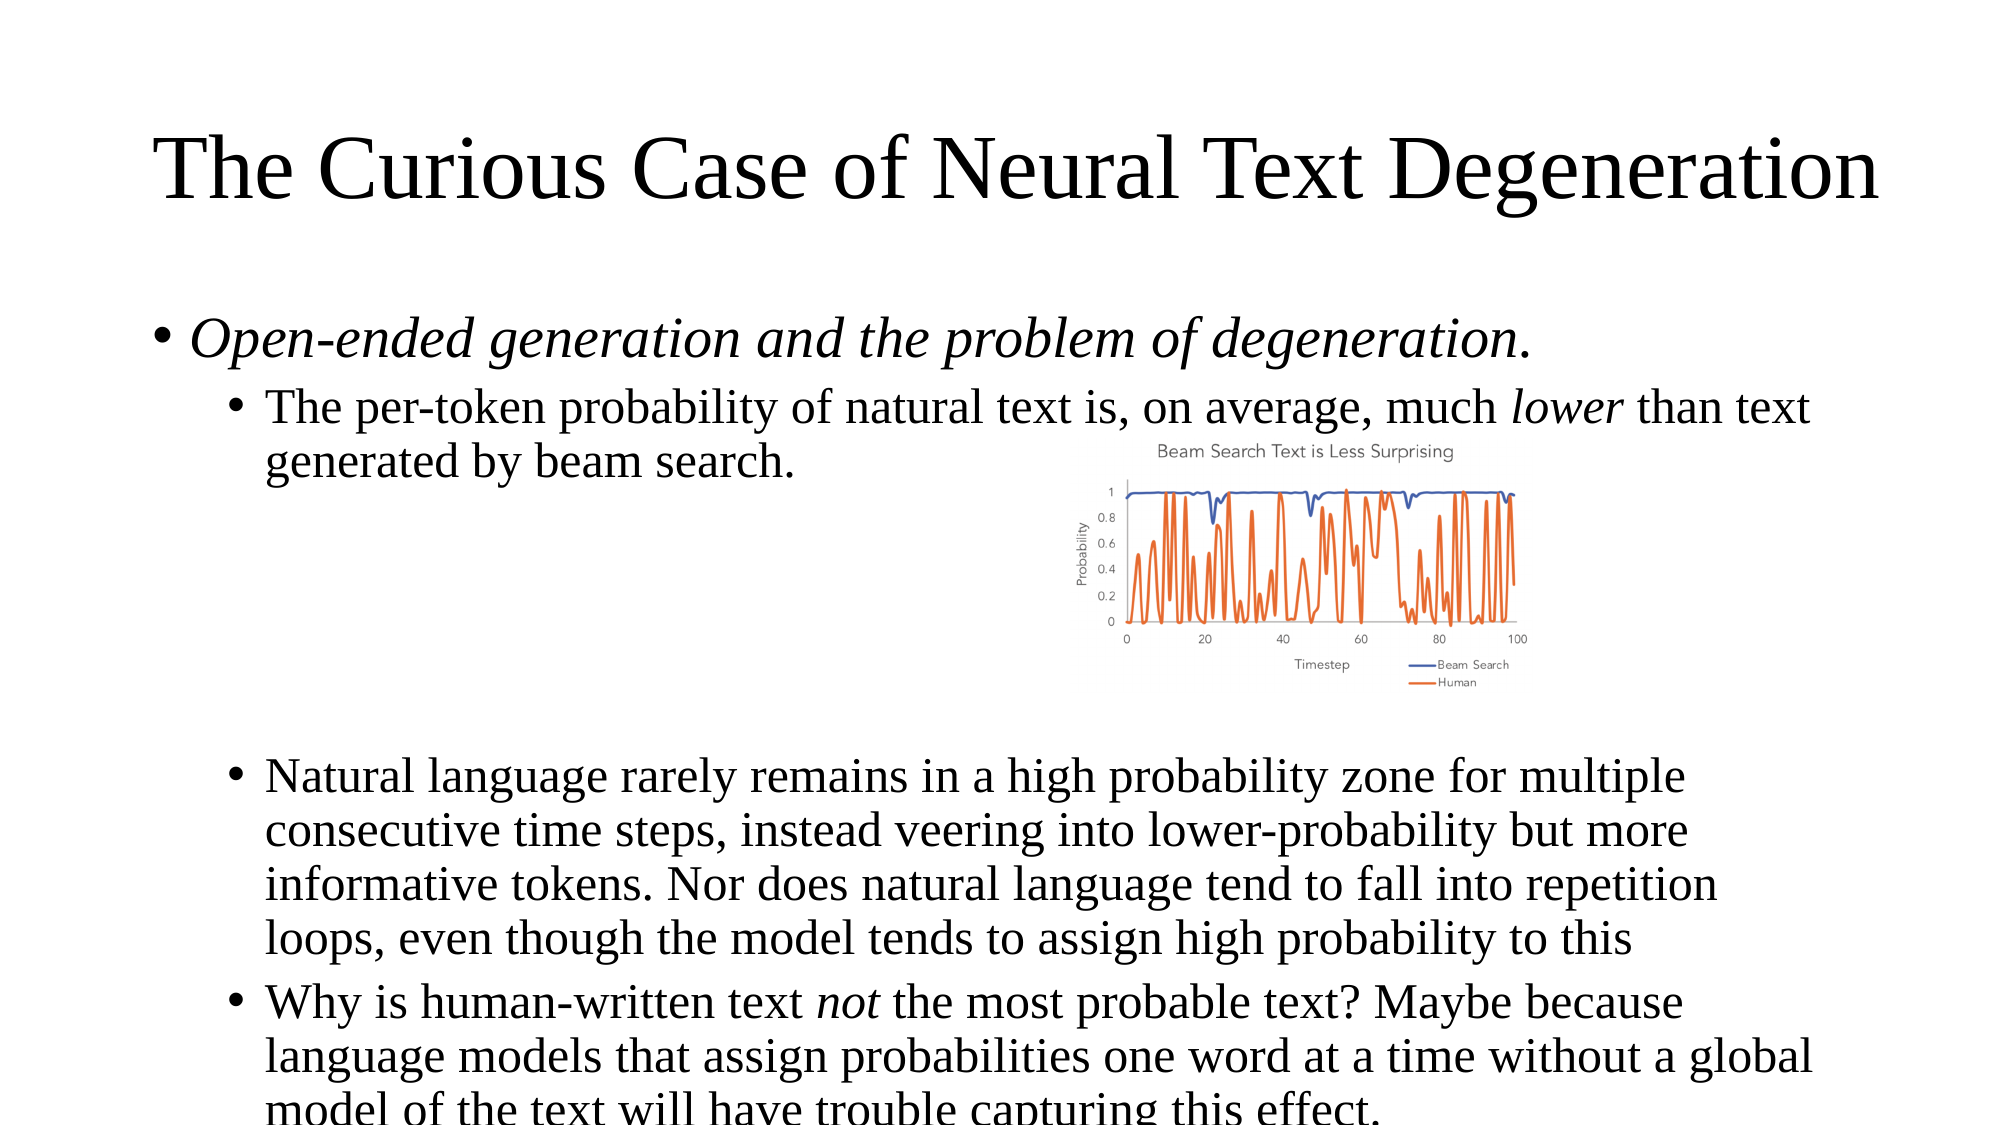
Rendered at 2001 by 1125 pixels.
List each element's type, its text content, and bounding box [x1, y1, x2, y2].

title The Curious Case of Neural Text Degeneration [137, 59, 2000, 278]
list Open-ended generation and the problem of degeneration. The per-token probability of natural text is, on average, much lower than text generated by beam search. Natural language rarely remains in a high probability zone for multiple consecutive time steps, instead veering into lower-probability but more informative tokens. Nor does natural language tend to fall into repetition loops, even though the model tends to assign high probability to this Why is human-written text not the most probable text? Maybe because language models that assign probabilities one word at a time without a global model of the text will have trouble capturing this effect. [137, 299, 1863, 1125]
picture [1069, 438, 1533, 693]
